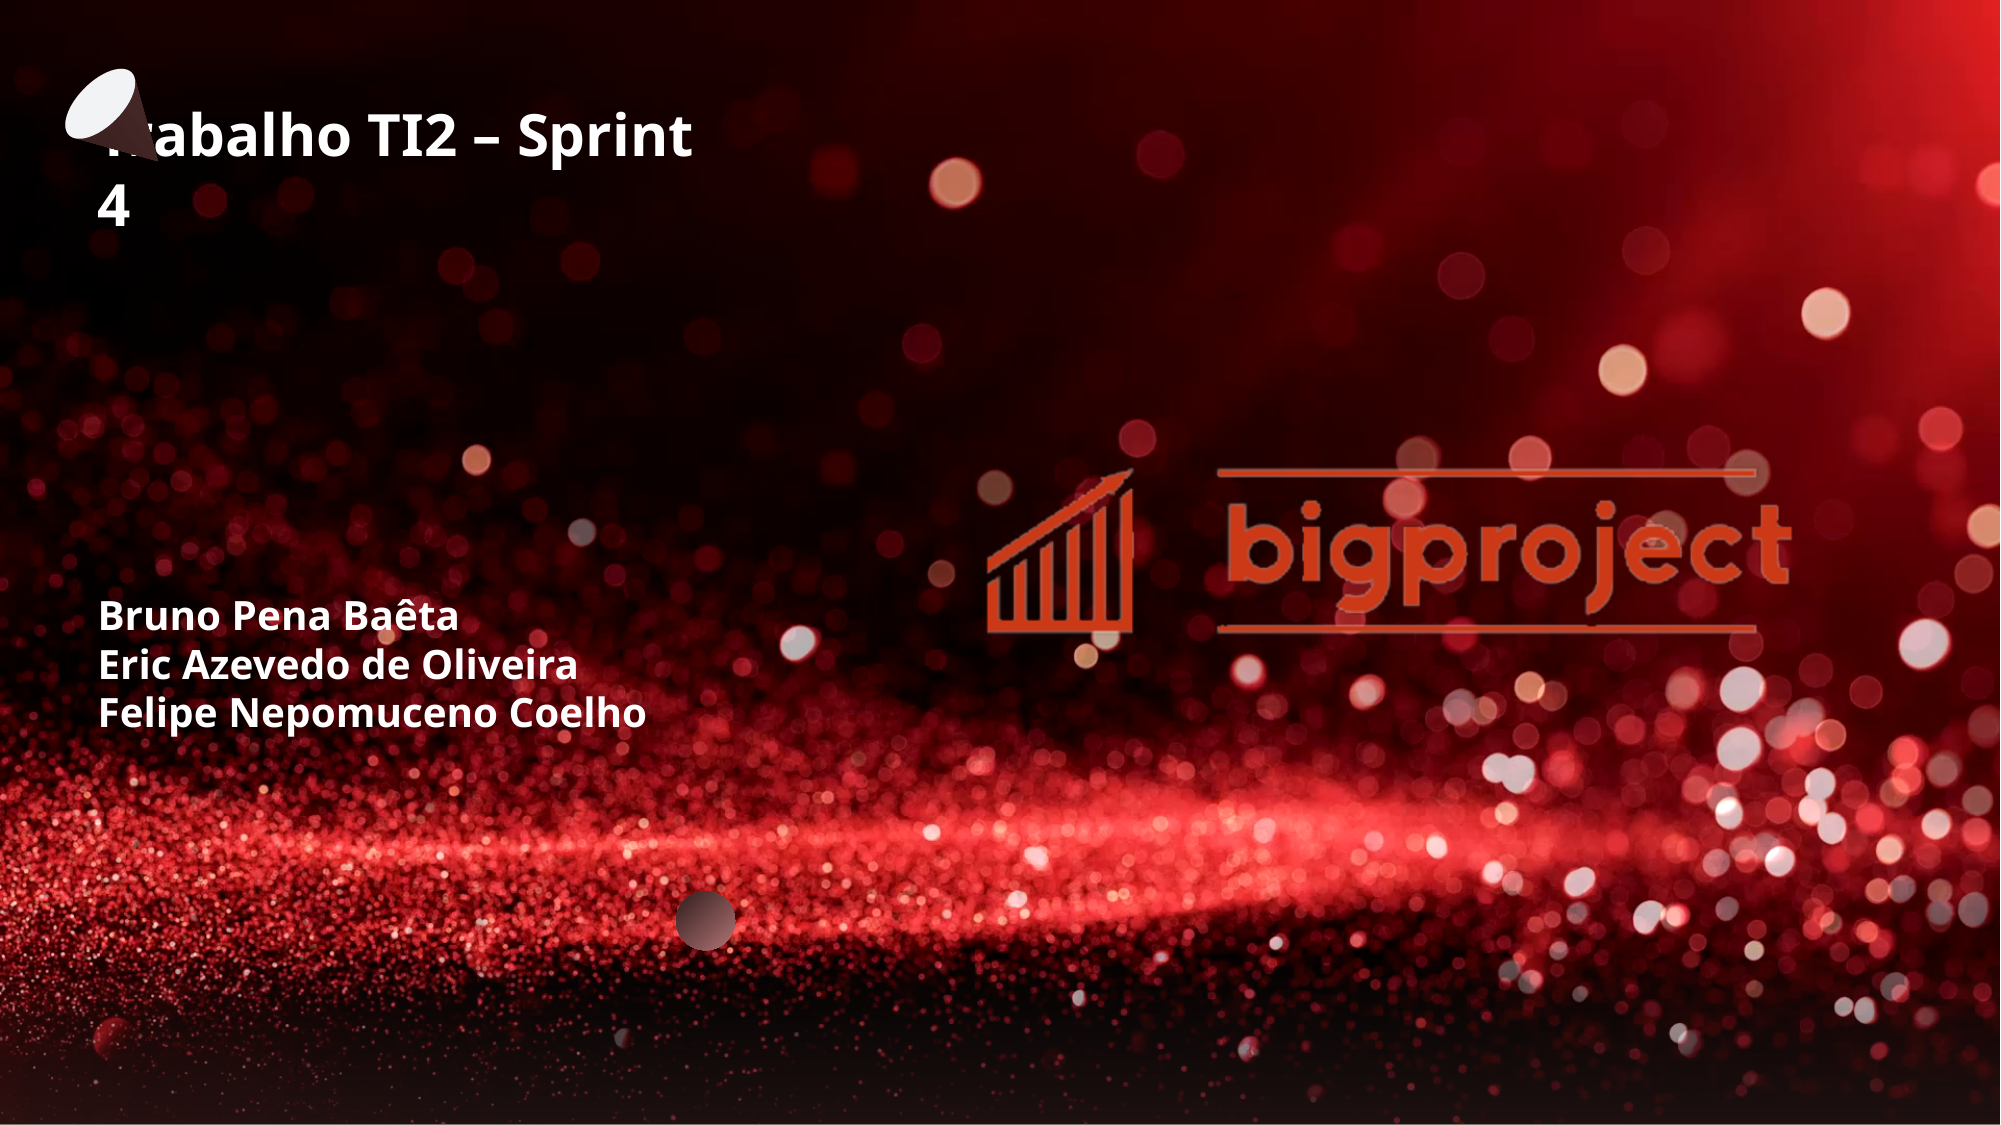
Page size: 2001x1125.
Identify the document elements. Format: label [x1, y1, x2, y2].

text_box [0, 0, 2000, 1125]
text_box [53, 56, 190, 193]
picture [972, 454, 1808, 648]
